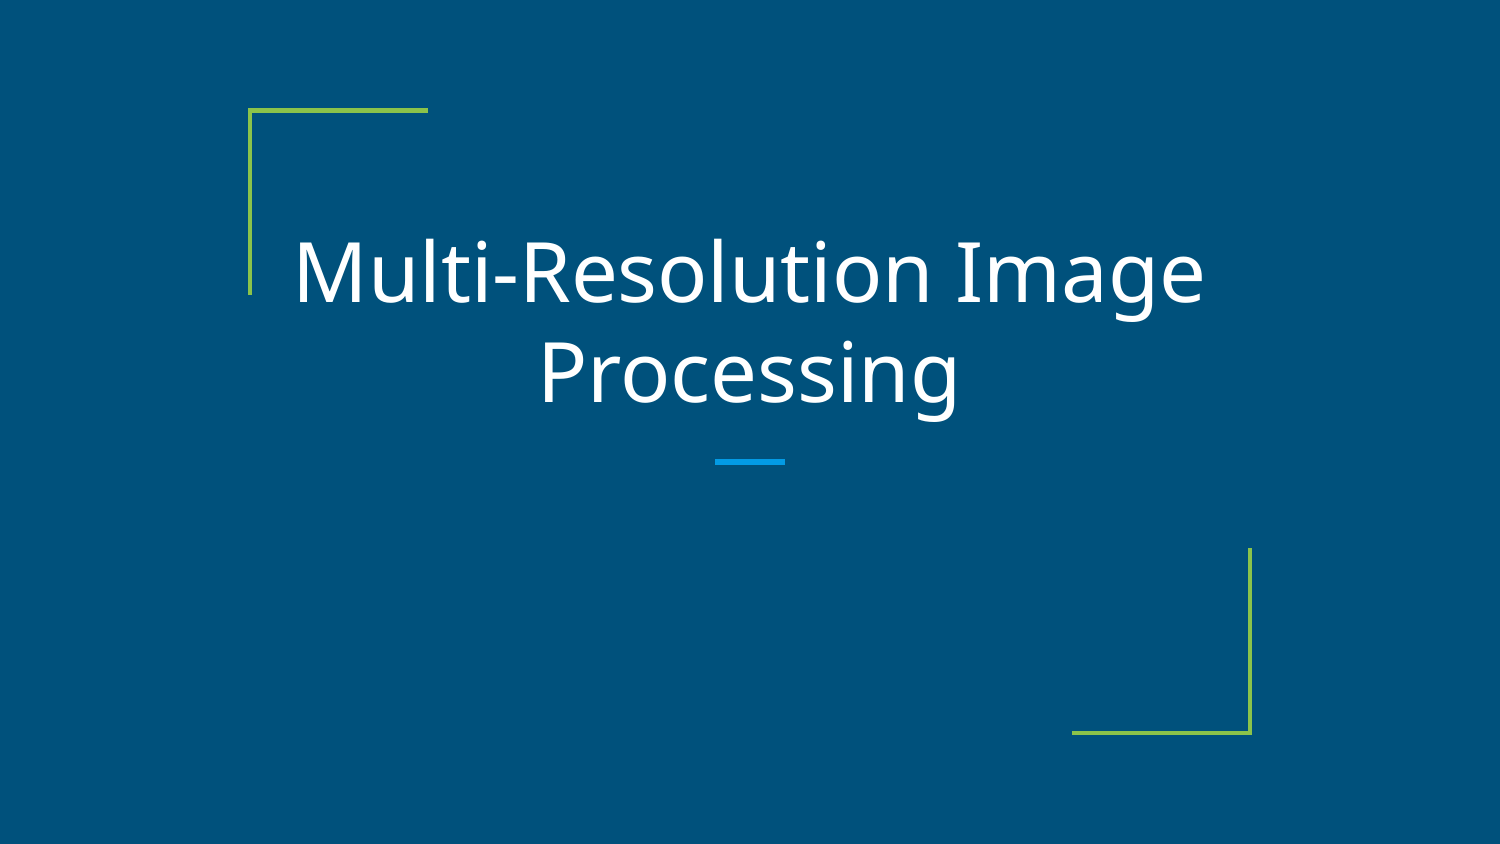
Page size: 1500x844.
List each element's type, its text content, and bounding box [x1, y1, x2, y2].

title Multi-Resolution Image Processing [275, 195, 1225, 435]
